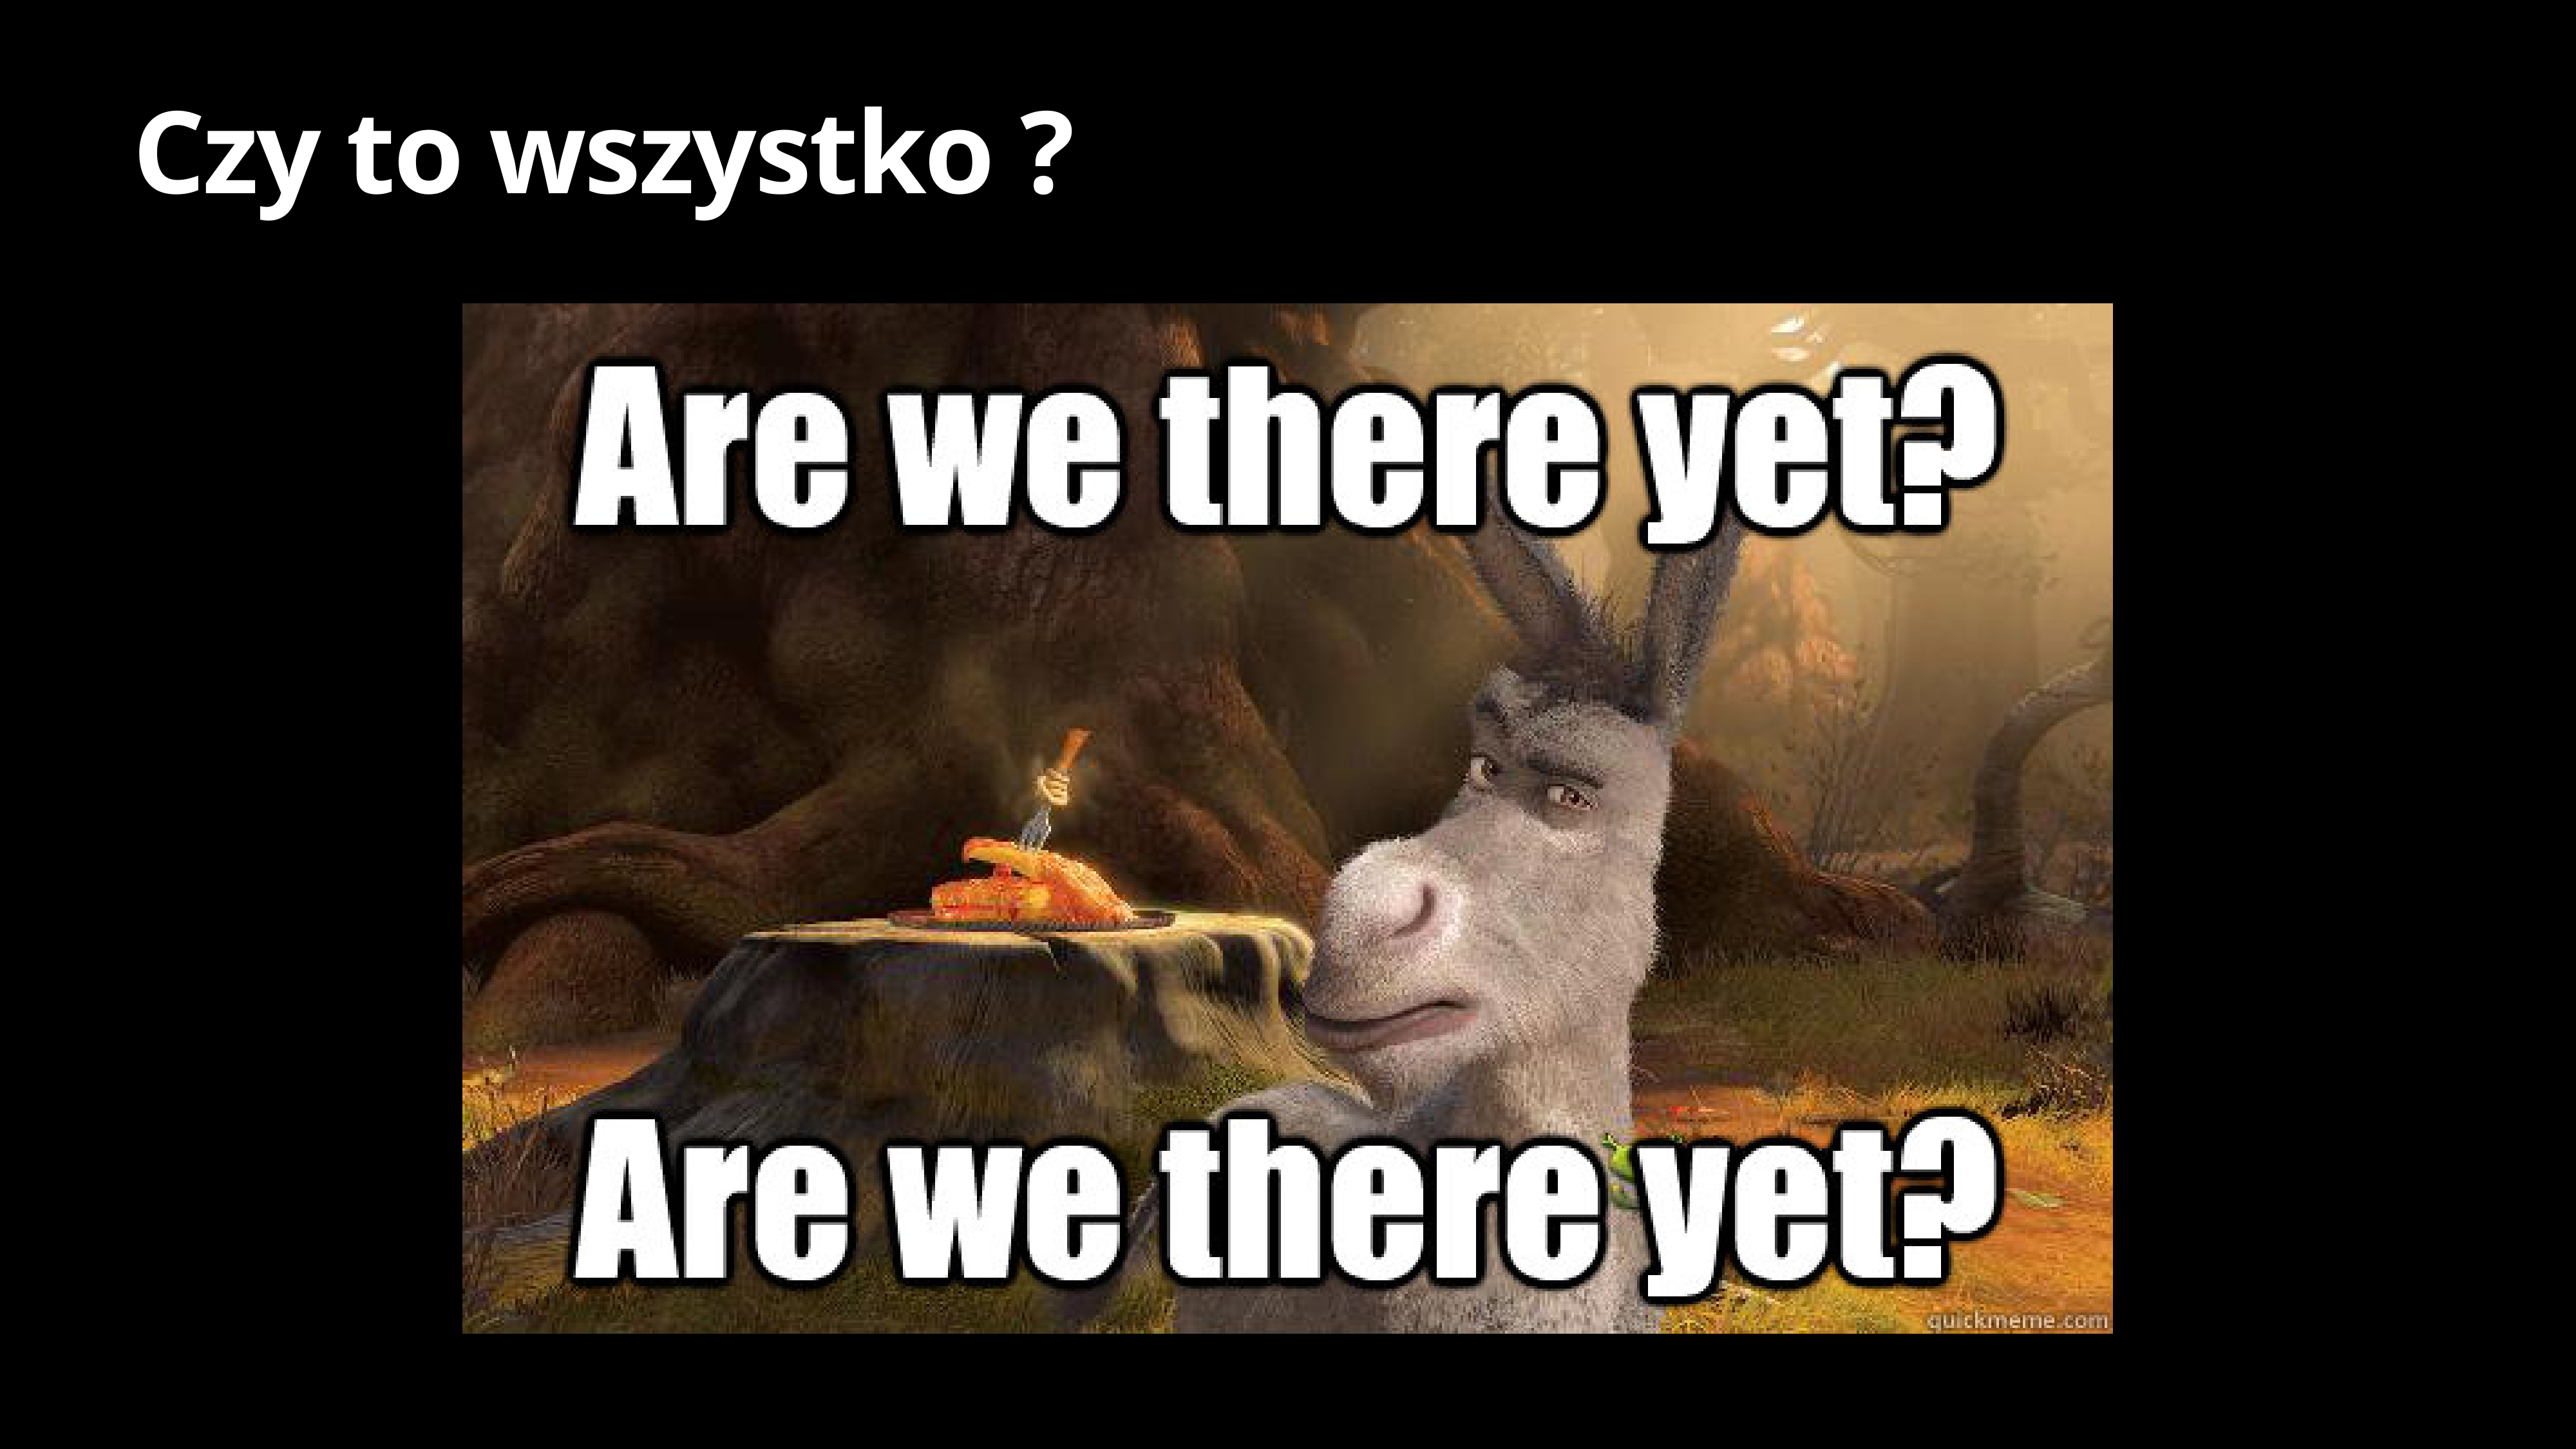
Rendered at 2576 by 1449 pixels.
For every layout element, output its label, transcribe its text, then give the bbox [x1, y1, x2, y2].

title Czy to wszystko ? [127, 100, 2449, 253]
picture [462, 303, 2114, 1334]
